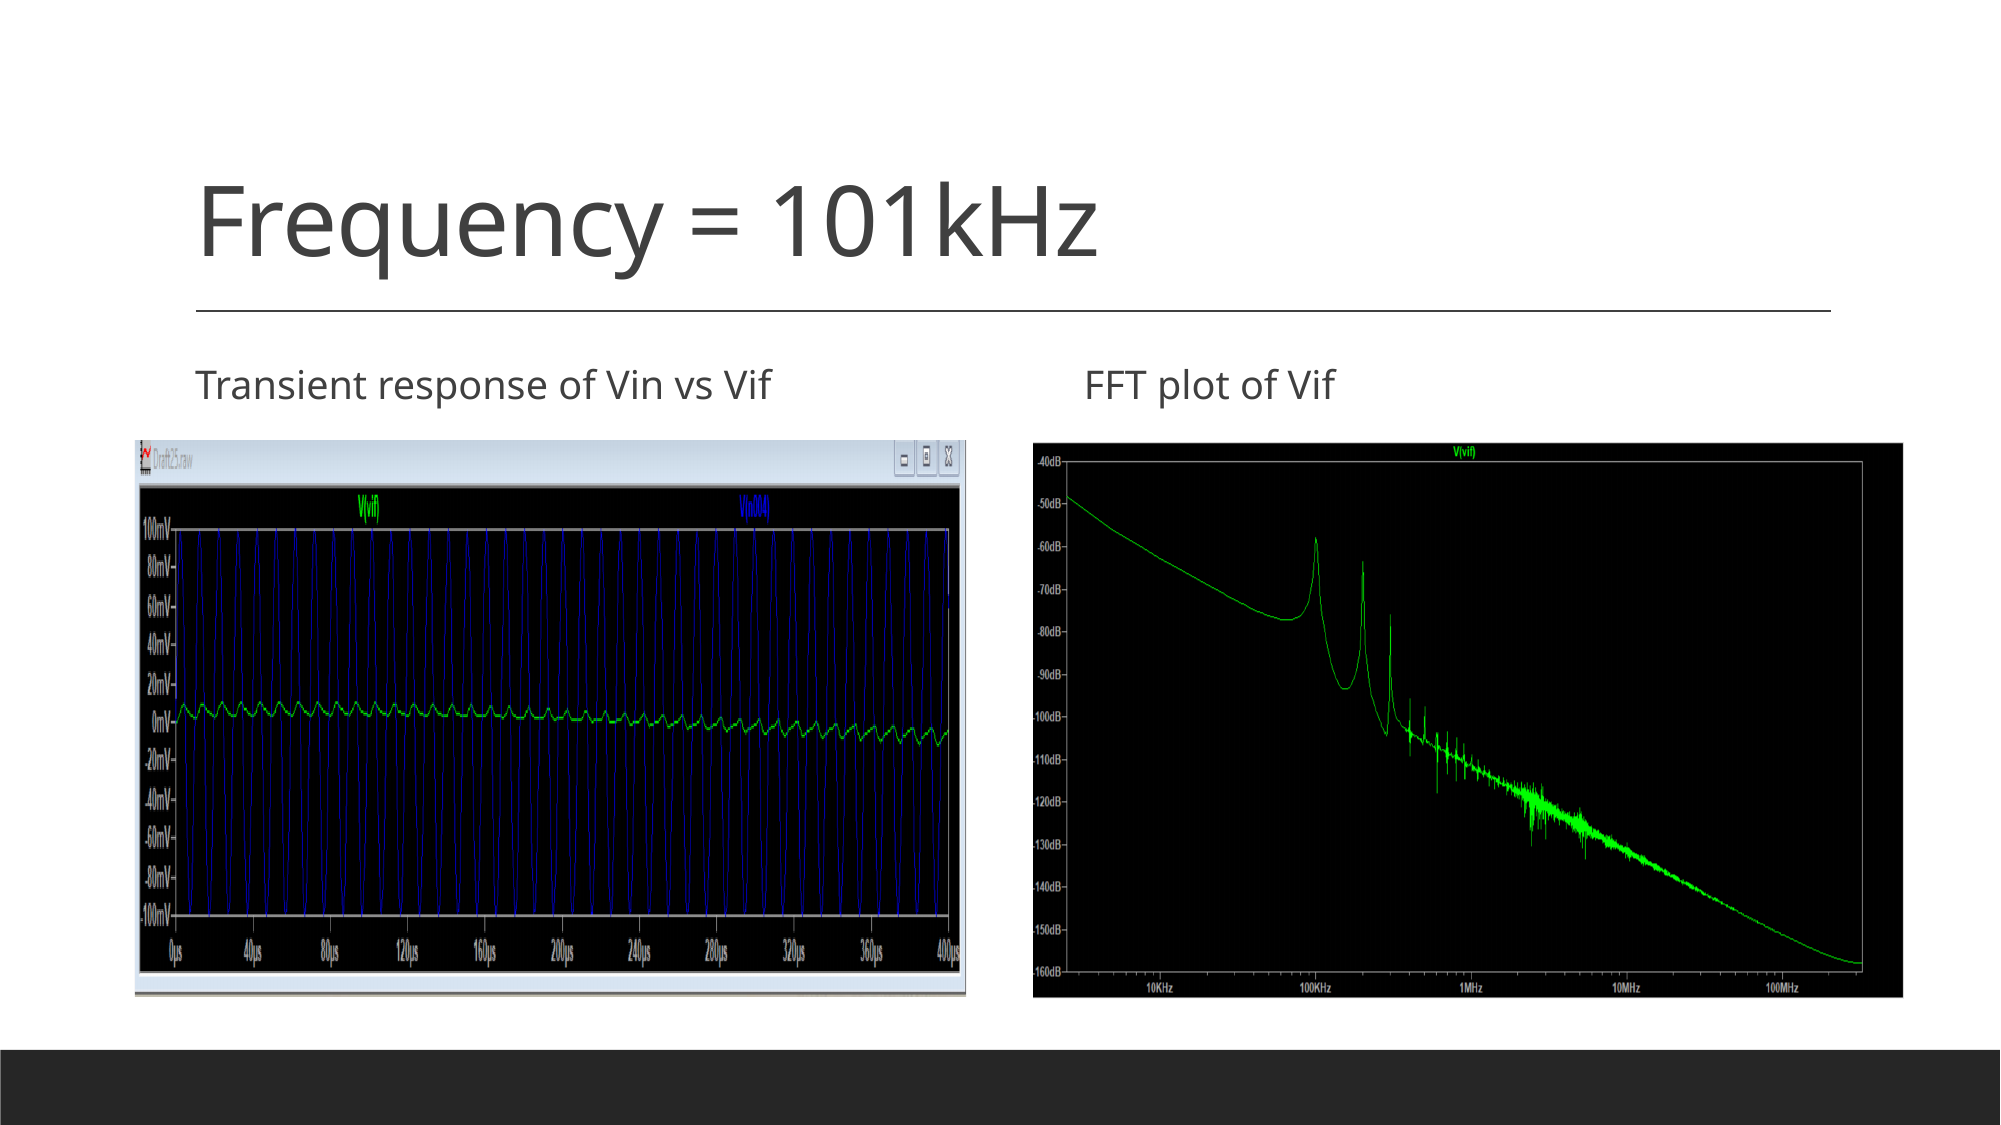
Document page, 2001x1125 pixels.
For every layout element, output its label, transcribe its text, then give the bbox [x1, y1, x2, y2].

title Frequency = 101kHz [180, 47, 1830, 285]
list Transient response of Vin vs Vif [180, 347, 942, 437]
list FFT plot of Vif [1068, 347, 1830, 439]
picture [134, 440, 967, 997]
picture [1033, 442, 1904, 1000]
